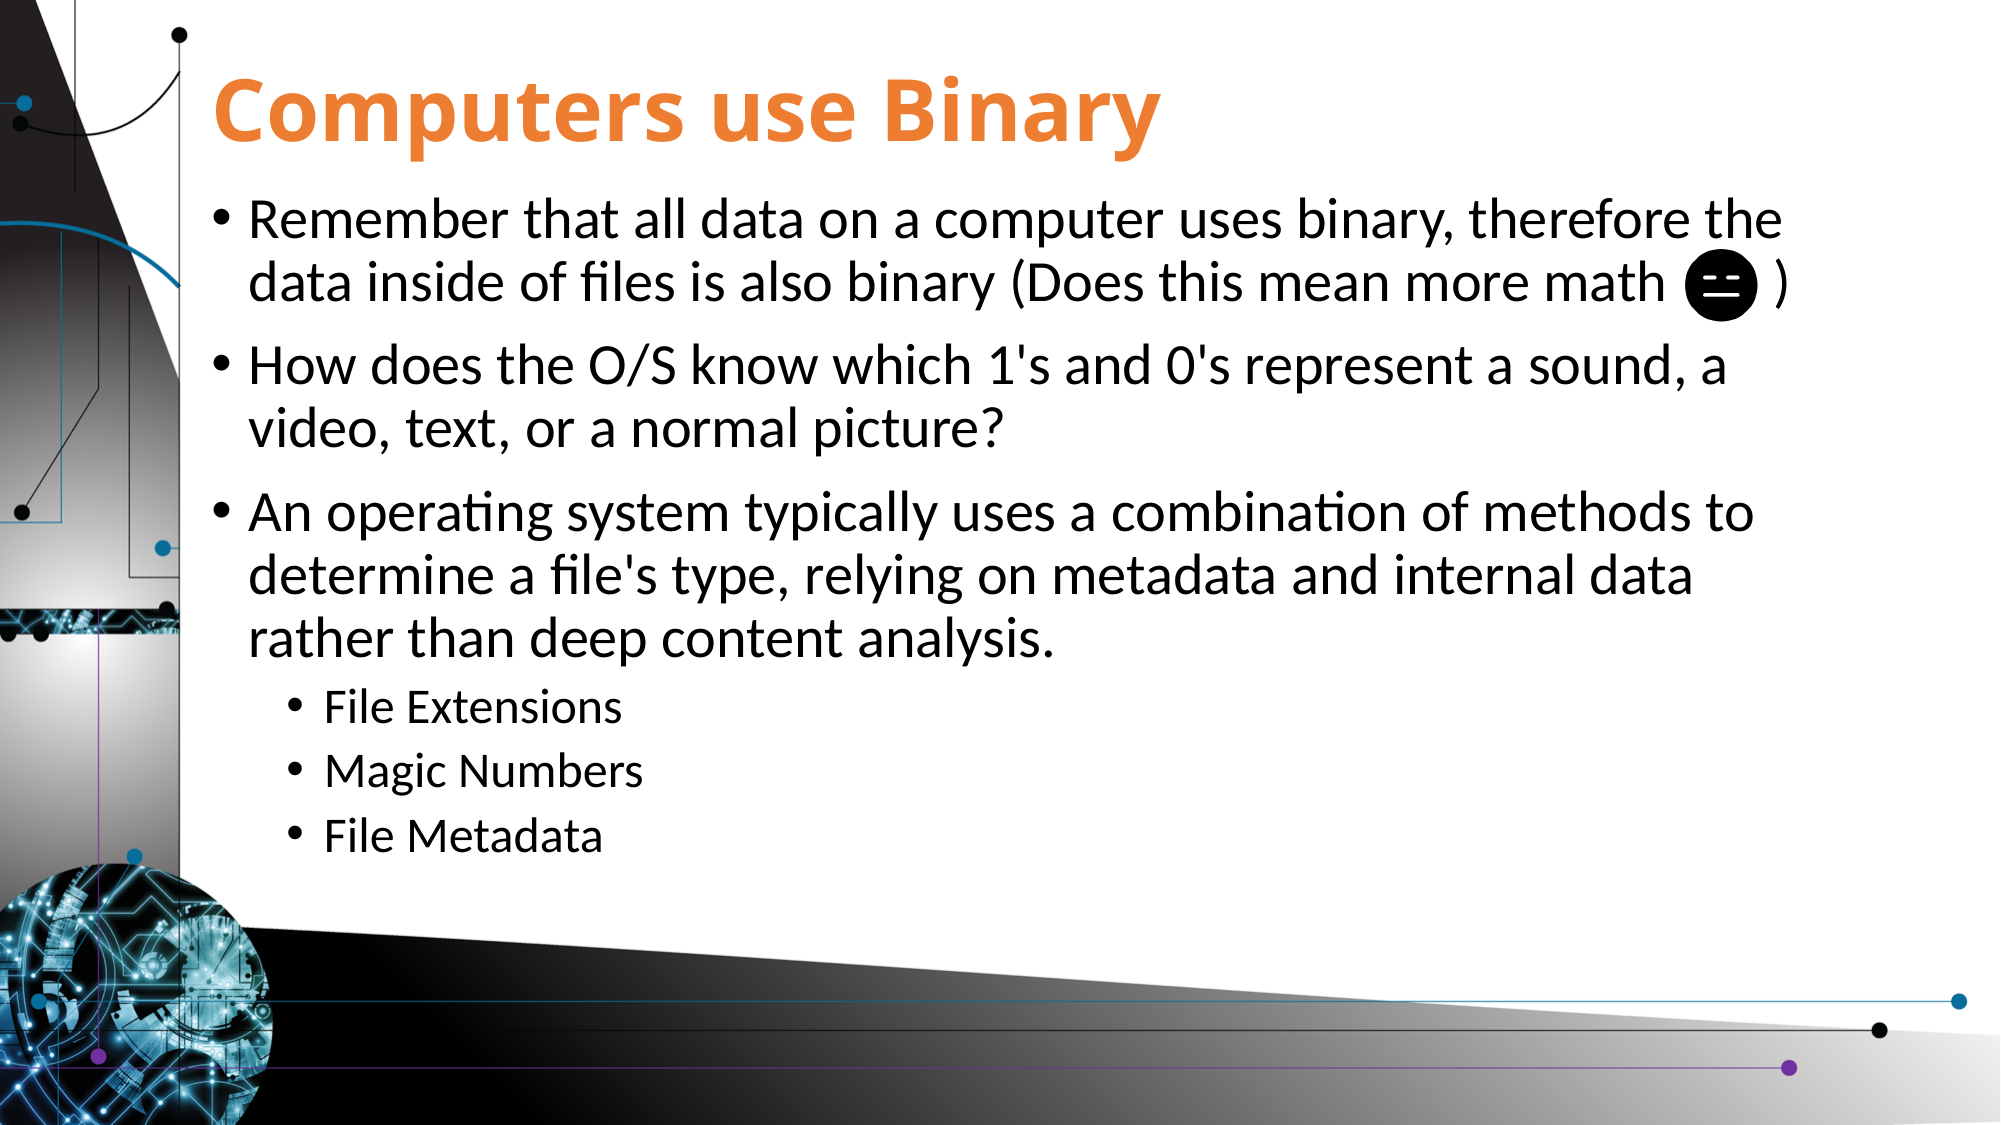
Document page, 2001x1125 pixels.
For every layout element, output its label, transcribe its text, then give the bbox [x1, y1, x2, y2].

title Computers use Binary [196, 59, 1863, 168]
picture [0, 0, 2001, 1125]
list Remember that all data on a computer uses binary, therefore the data inside of files is also binary (Does this mean more math ) How does the O/S know which 1's and 0's represent a sound, a video, text, or a normal picture? An operating system typically uses a combination of methods to determine a file's type, relying on metadata and internal data rather than deep content analysis. File Extensions Magic Numbers File Metadata [196, 180, 1863, 1014]
